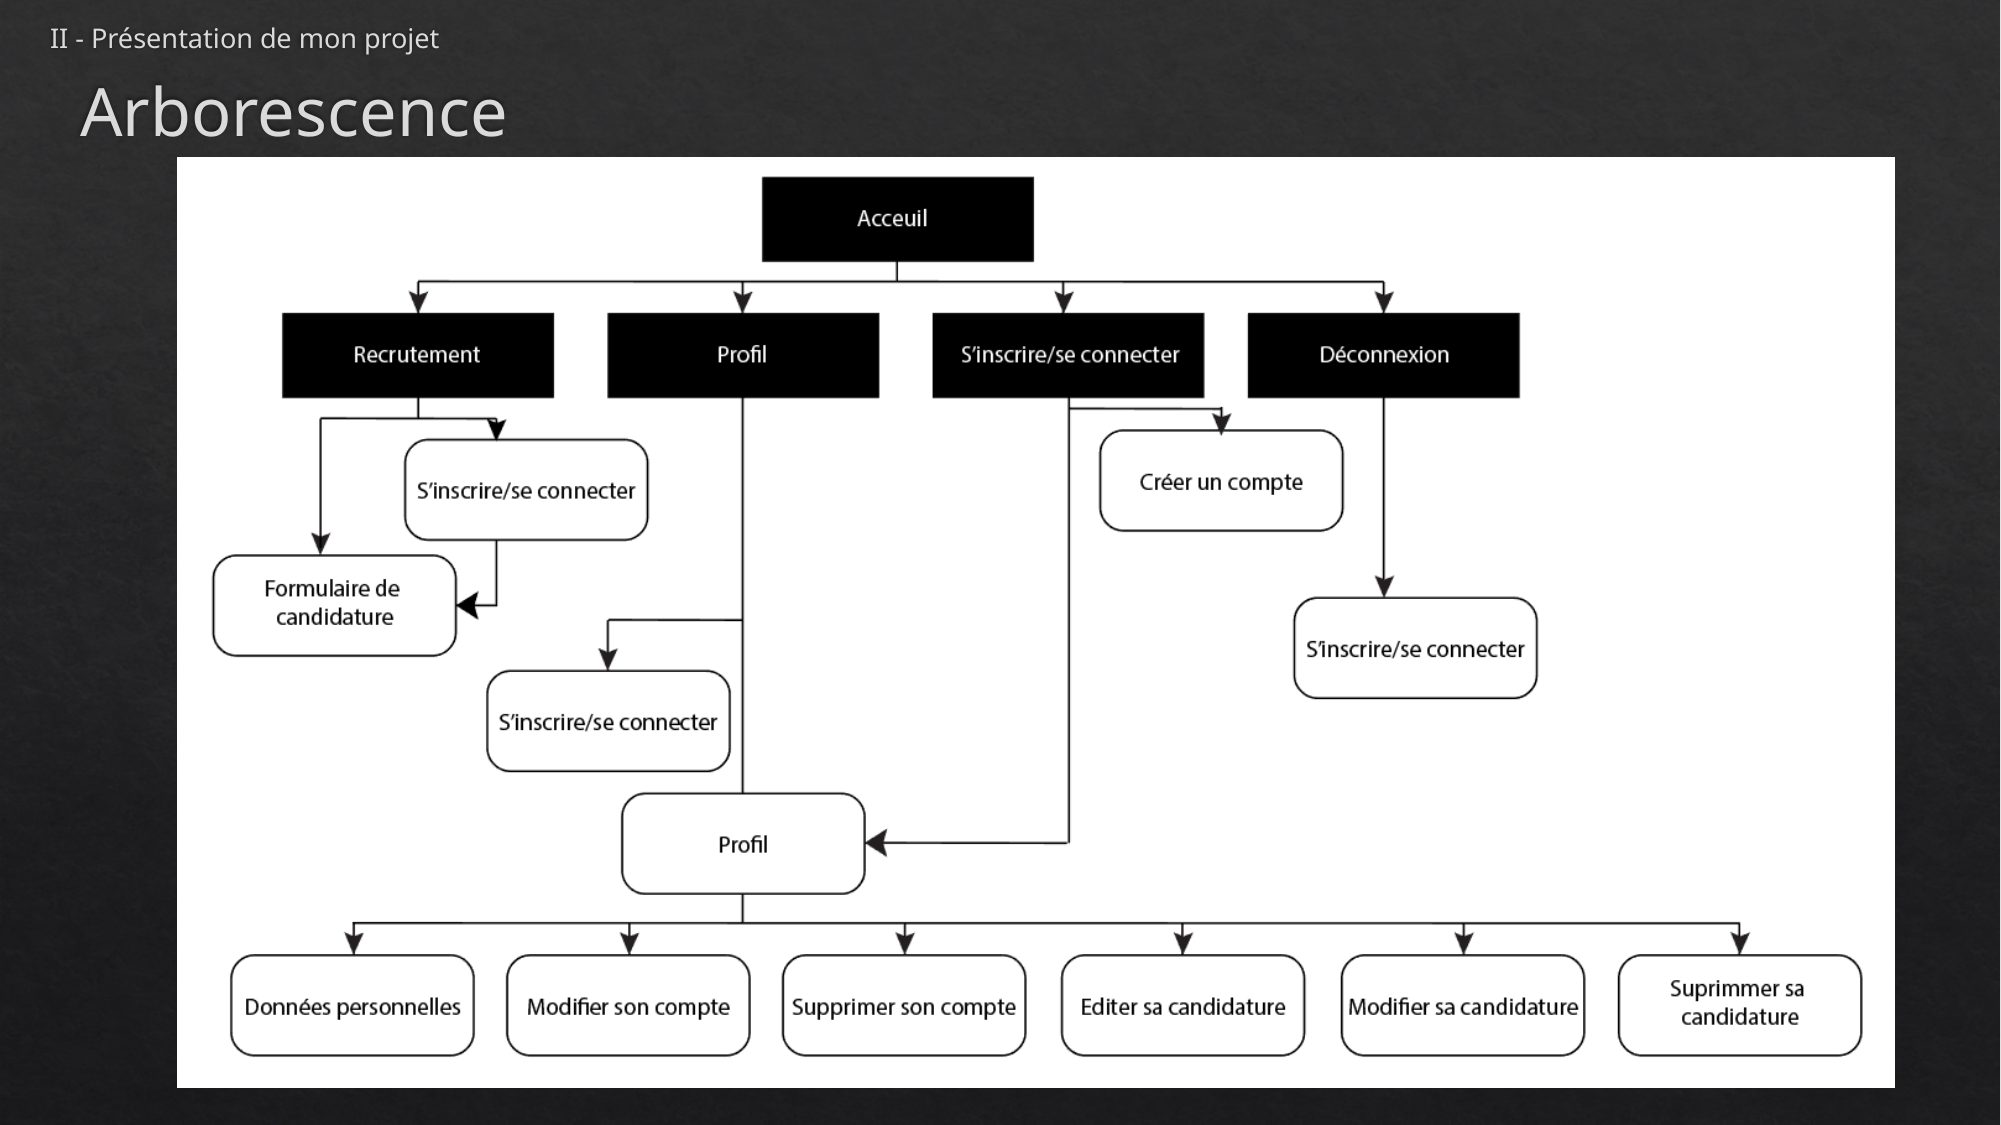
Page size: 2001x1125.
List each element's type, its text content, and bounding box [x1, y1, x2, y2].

title II - Présentation de mon projet Arborescence [0, 0, 878, 175]
picture [177, 157, 1895, 1088]
